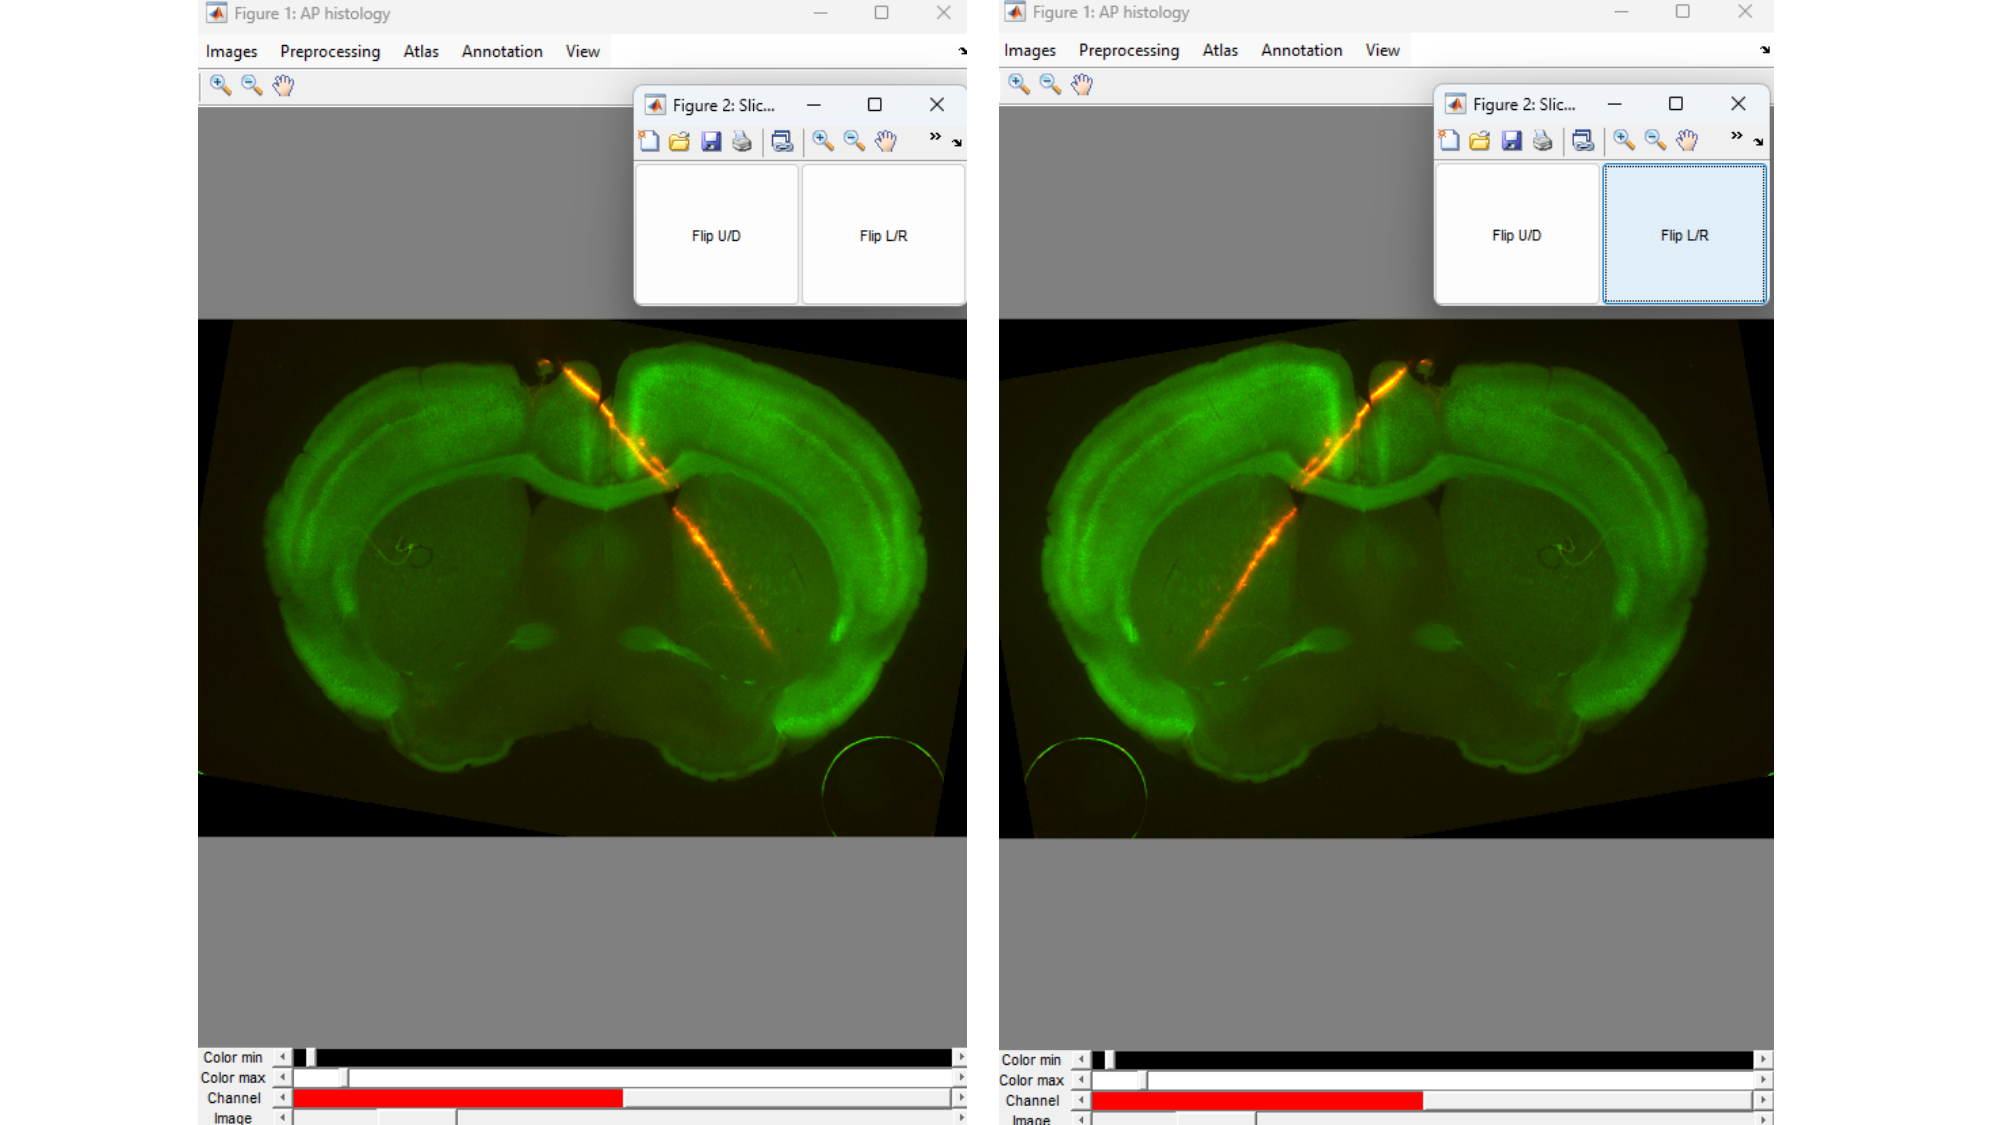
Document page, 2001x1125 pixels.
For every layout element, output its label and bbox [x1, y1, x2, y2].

picture [198, 0, 968, 1125]
picture [999, 0, 1774, 1125]
